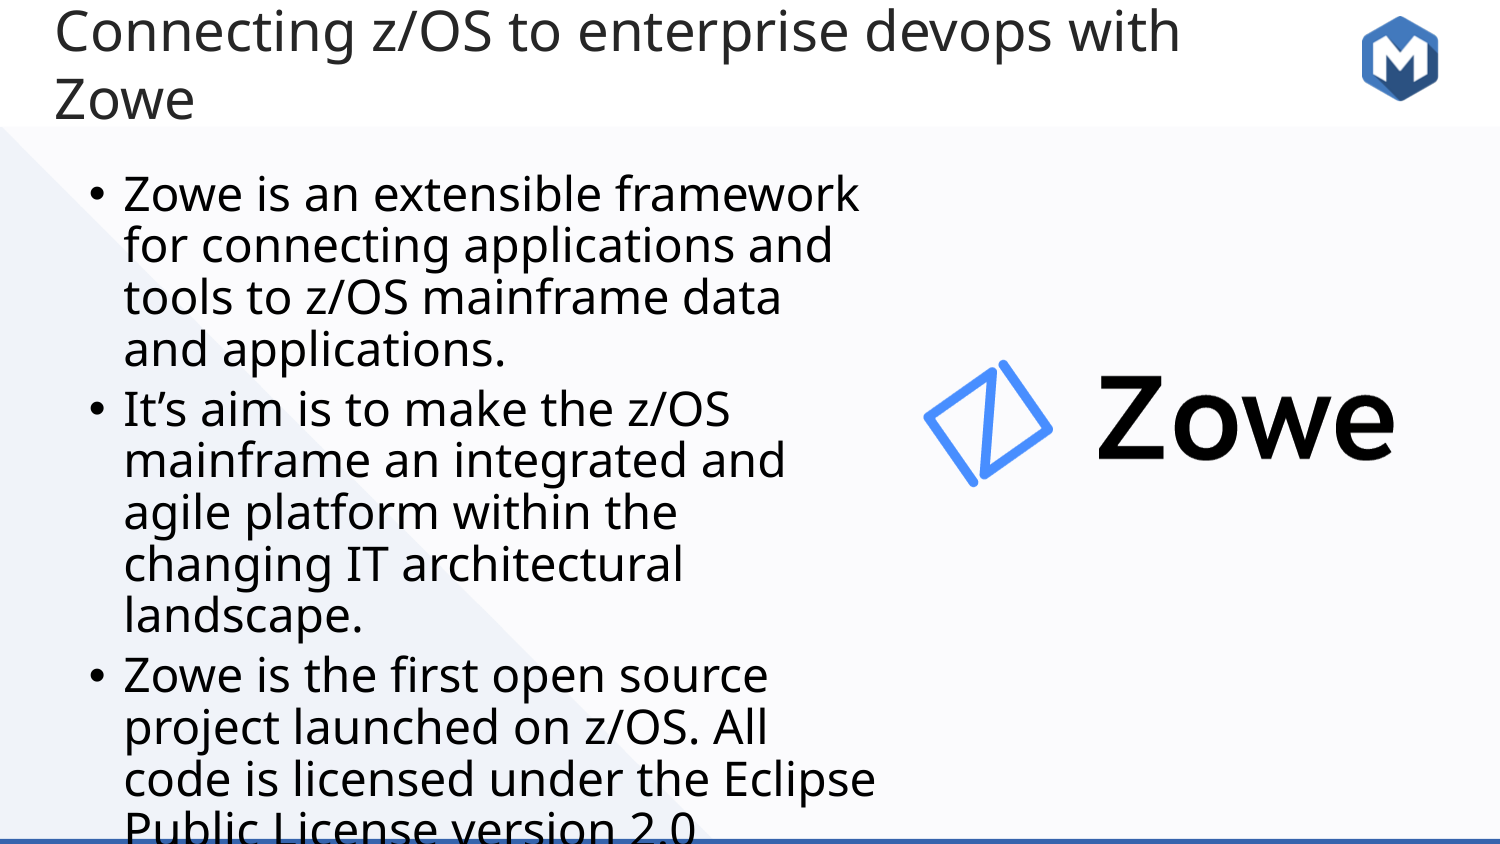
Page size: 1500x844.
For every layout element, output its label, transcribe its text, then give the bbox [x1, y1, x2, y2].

list Zowe is an extensible framework for connecting applications and tools to z/OS mainframe data and applications. It’s aim is to make the z/OS mainframe an integrated and agile platform within the changing IT architectural landscape. Zowe is the first open source project launched on z/OS. All code is licensed under the Eclipse Public License version 2.0 [52, 154, 897, 798]
title Connecting z/OS to enterprise devops with Zowe [39, 26, 1350, 100]
picture [896, 340, 1430, 504]
picture [1362, 16, 1440, 102]
